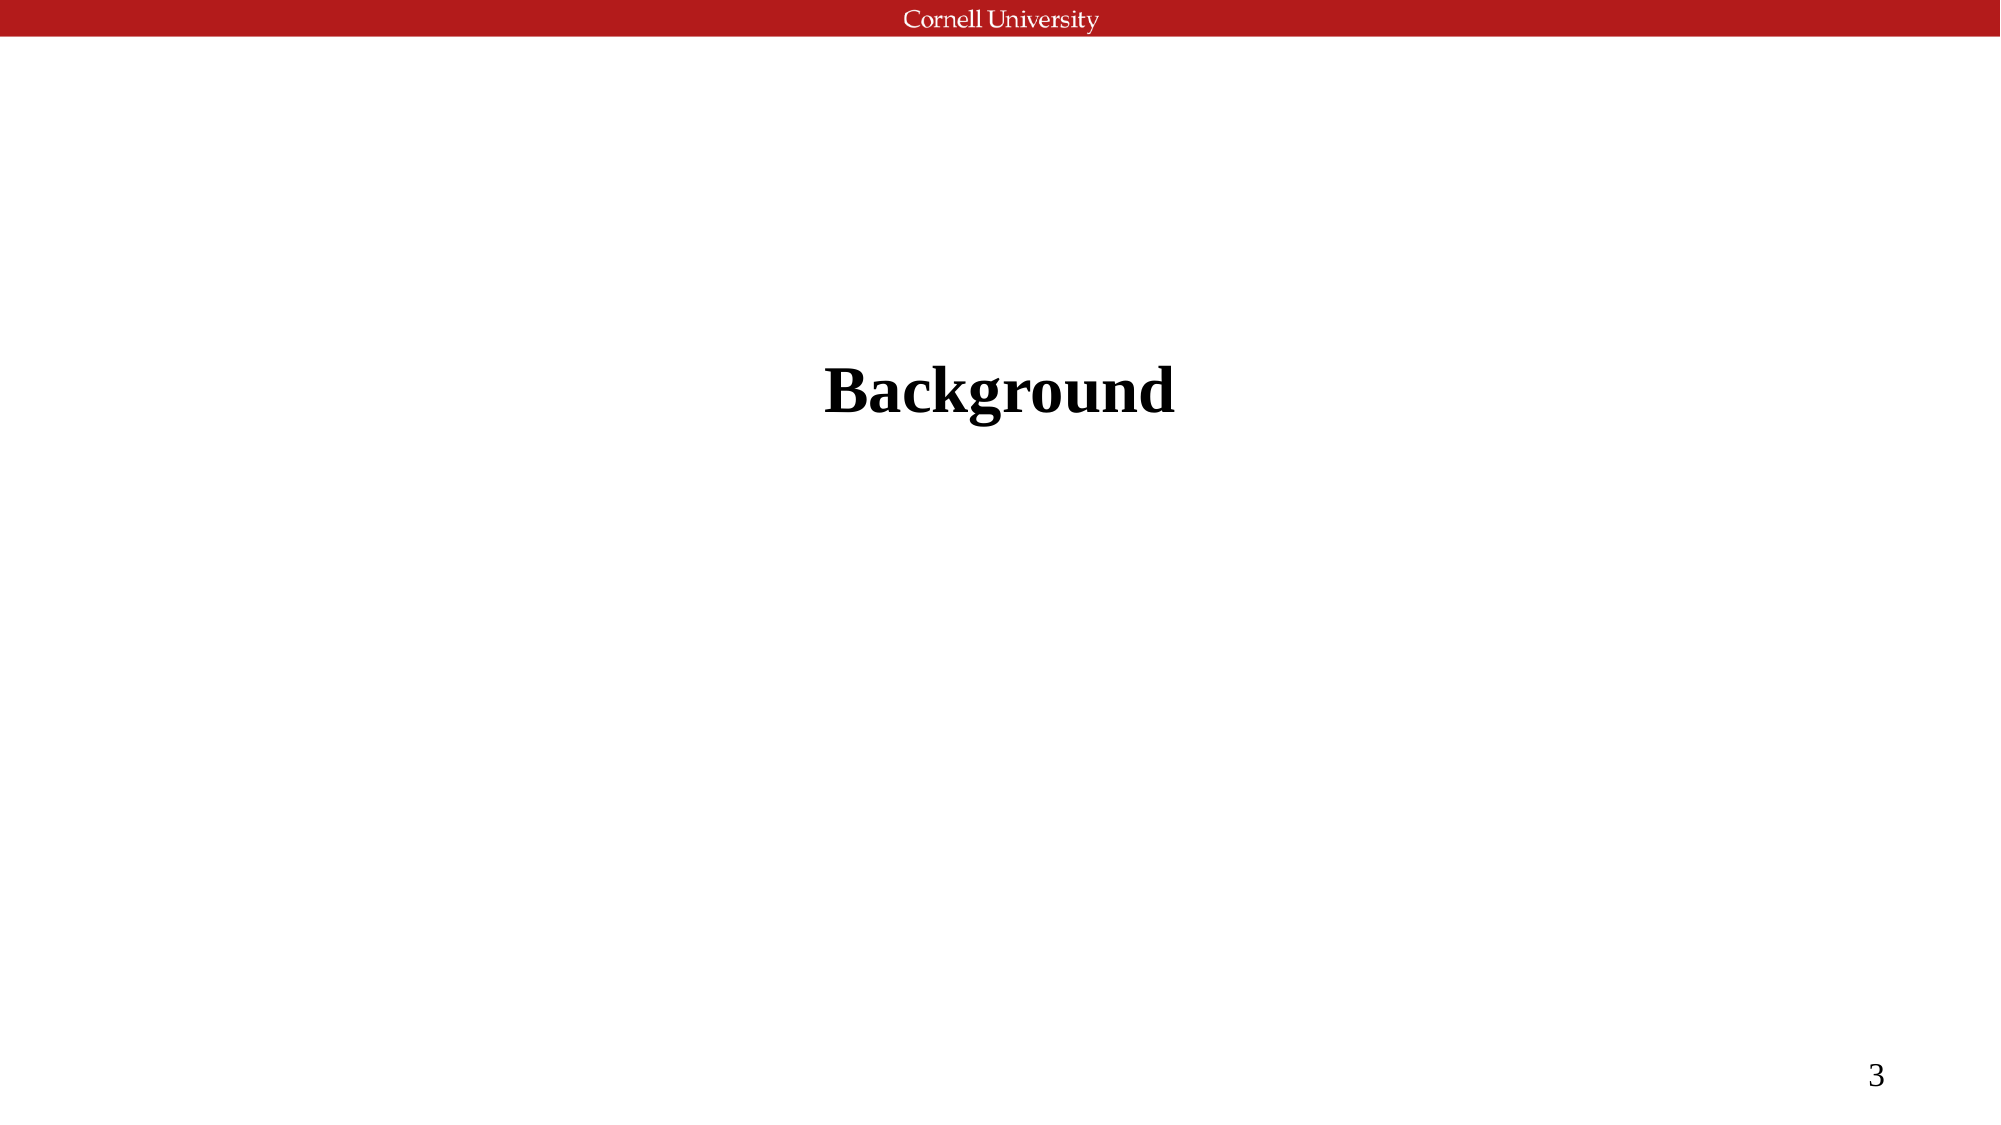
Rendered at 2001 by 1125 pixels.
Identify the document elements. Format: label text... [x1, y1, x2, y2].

slide_number ‹#› [1433, 1042, 1900, 1103]
title Background [51, 329, 1949, 443]
picture [846, 0, 1144, 60]
